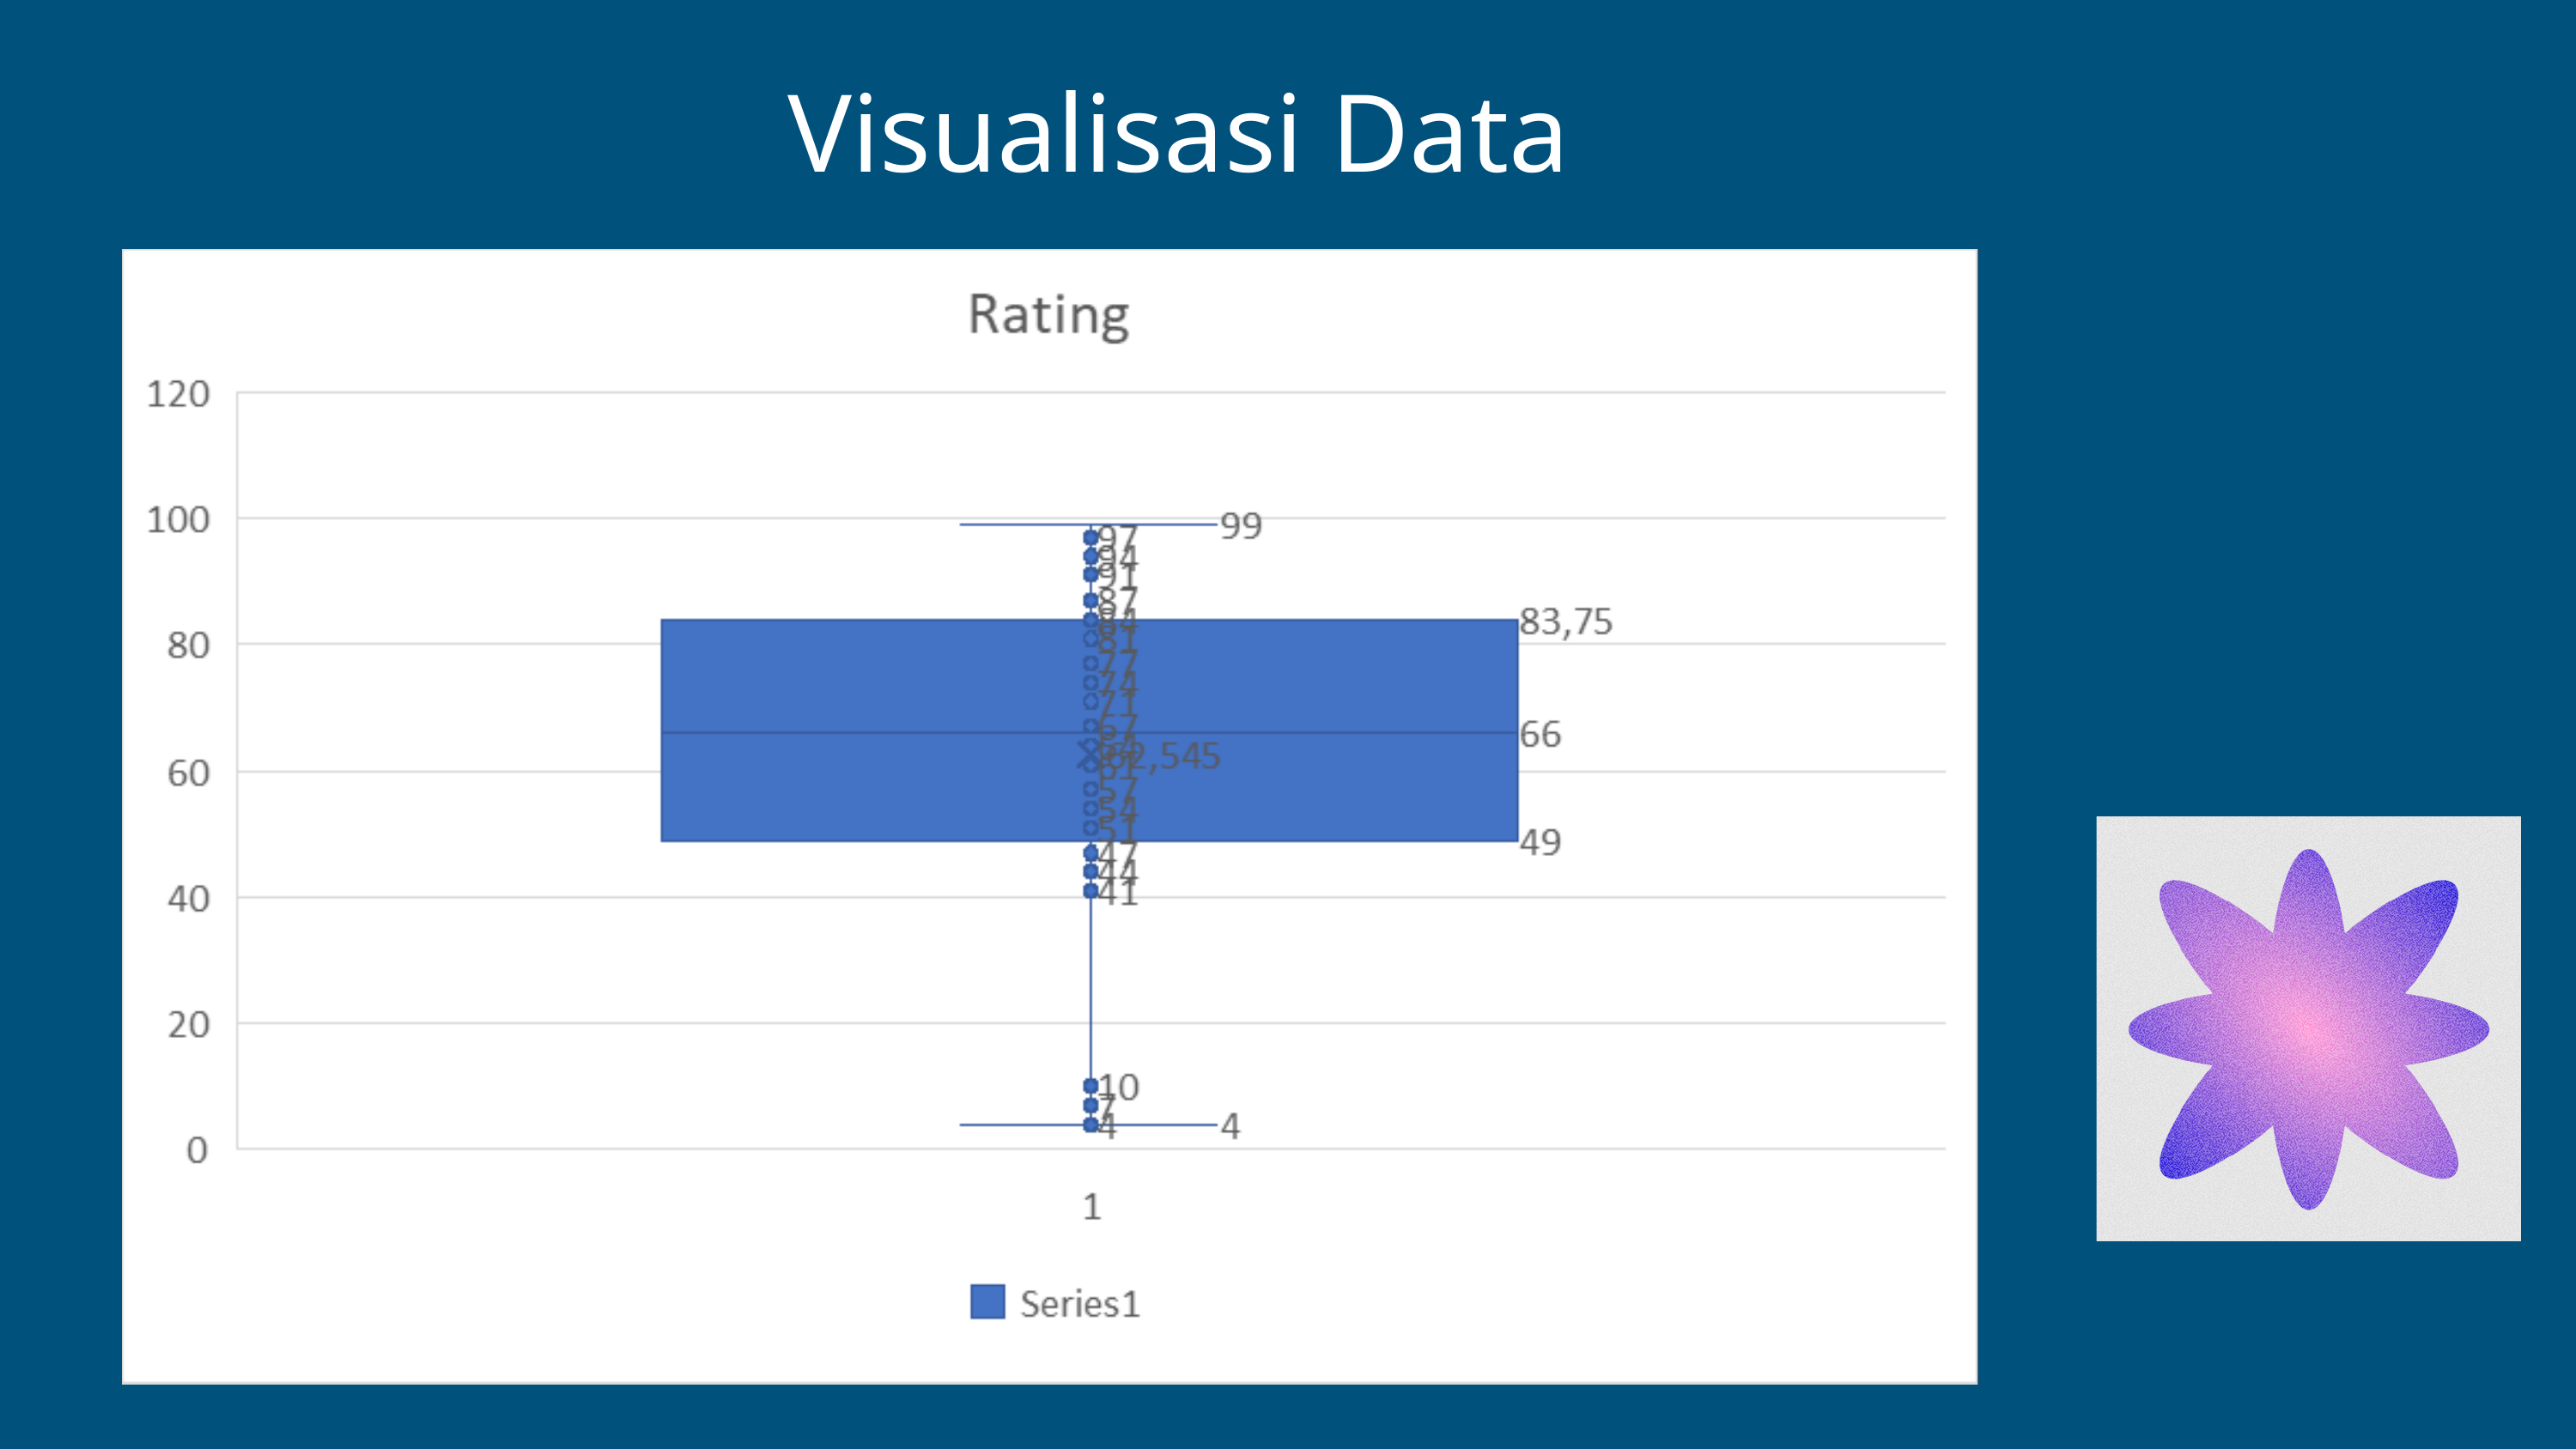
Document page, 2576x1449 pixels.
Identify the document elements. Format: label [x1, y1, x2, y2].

text_box [122, 249, 1981, 1385]
text_box [0, 0, 2358, 194]
text_box [2096, 816, 2521, 1242]
